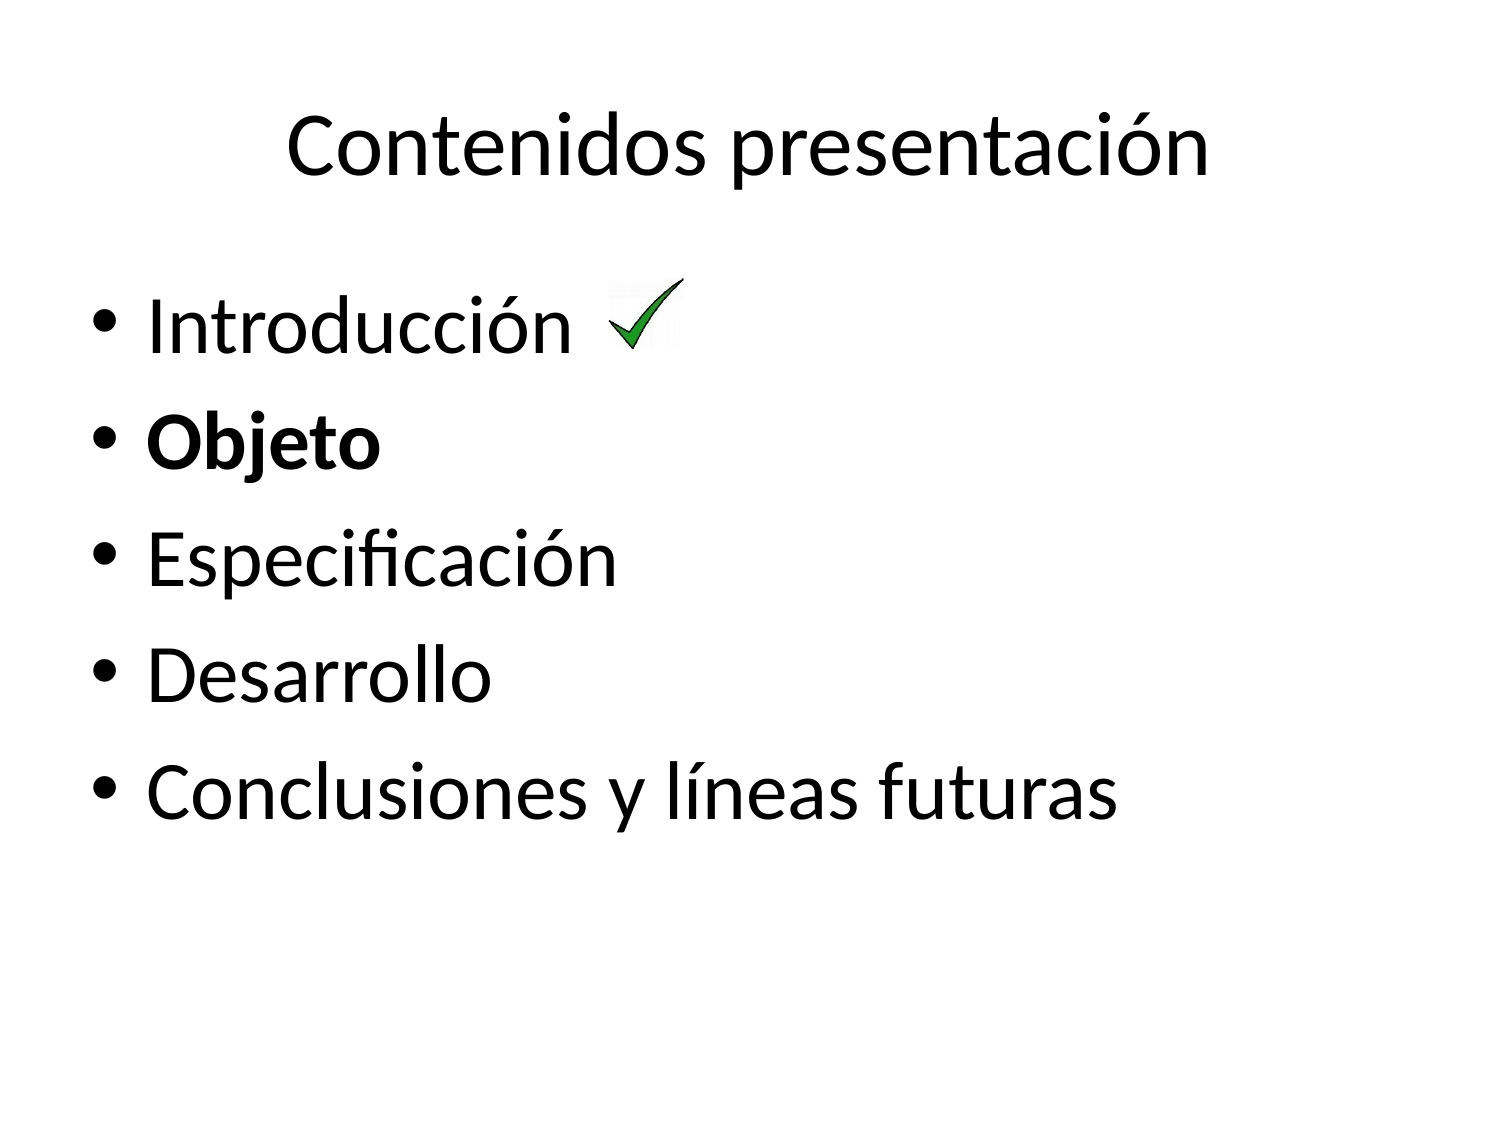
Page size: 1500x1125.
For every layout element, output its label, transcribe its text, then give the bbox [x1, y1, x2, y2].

picture [608, 278, 684, 349]
list Introducción Objeto Especificación Desarrollo Conclusiones y líneas futuras [75, 262, 1388, 1000]
title Contenidos presentación [75, 45, 1425, 233]
